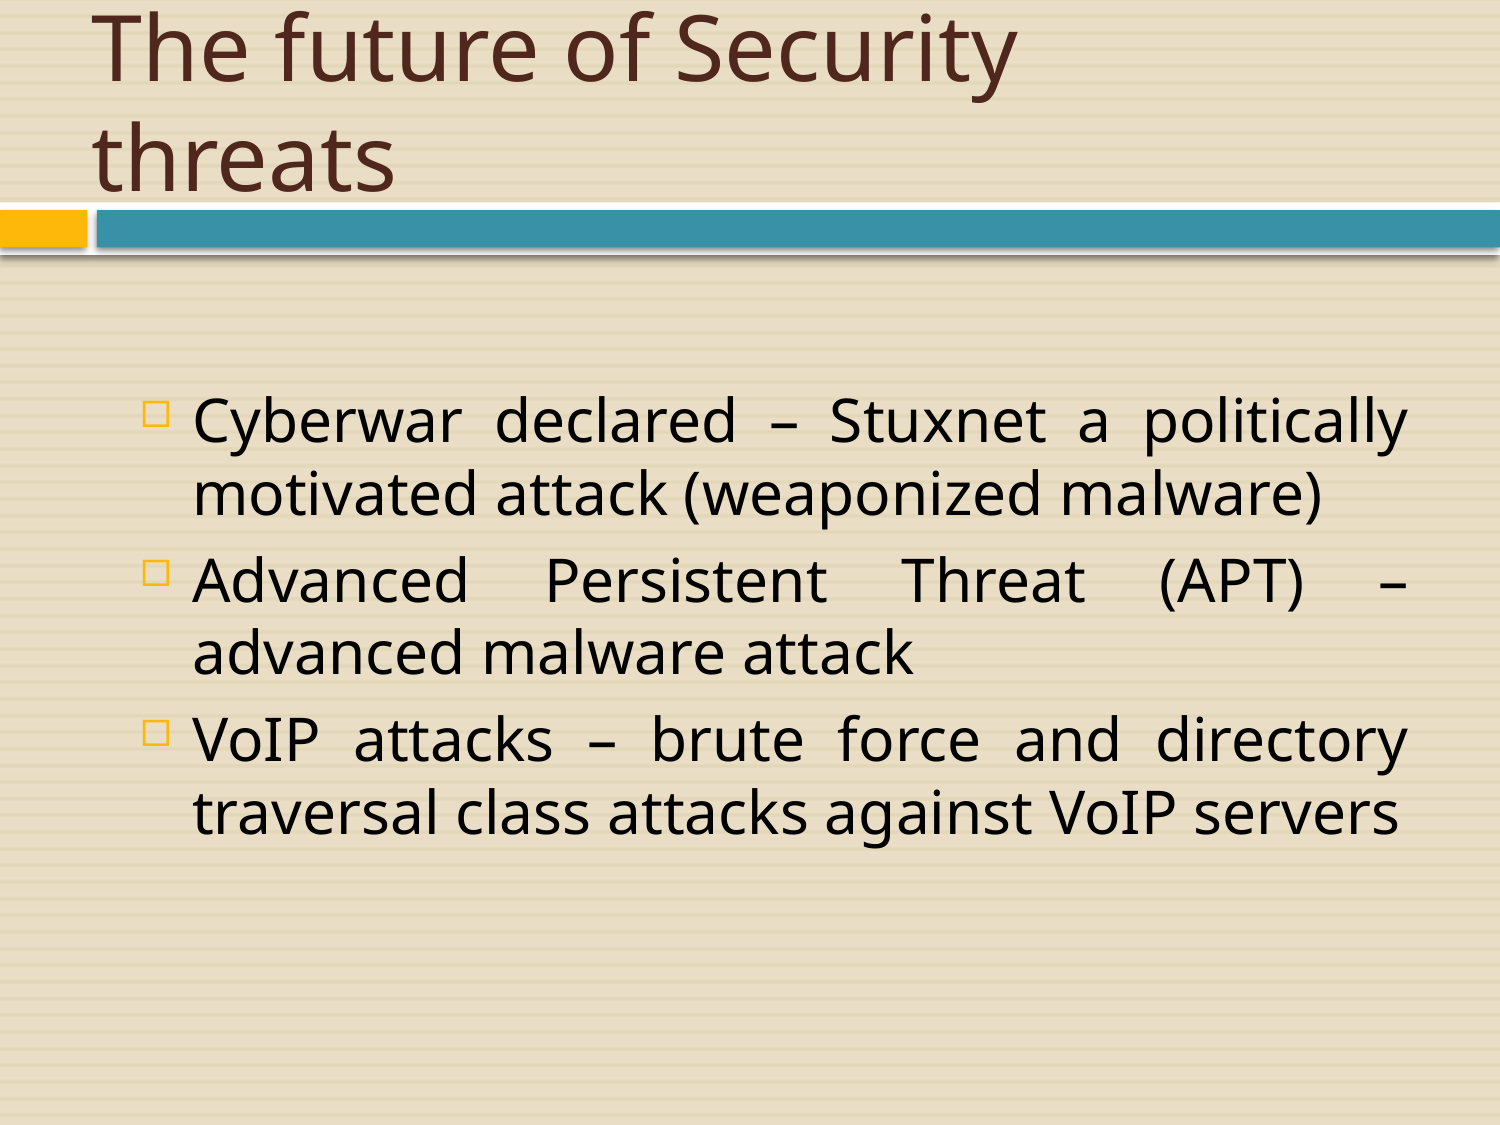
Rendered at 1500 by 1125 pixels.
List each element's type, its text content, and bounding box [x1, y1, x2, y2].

list Cyberwar declared – Stuxnet a politically motivated attack (weaponized malware) Advanced Persistent Threat (APT) – advanced malware attack VoIP attacks – brute force and directory traversal class attacks against VoIP servers [125, 375, 1425, 1069]
title The future of Security threats [76, 4, 1302, 197]
